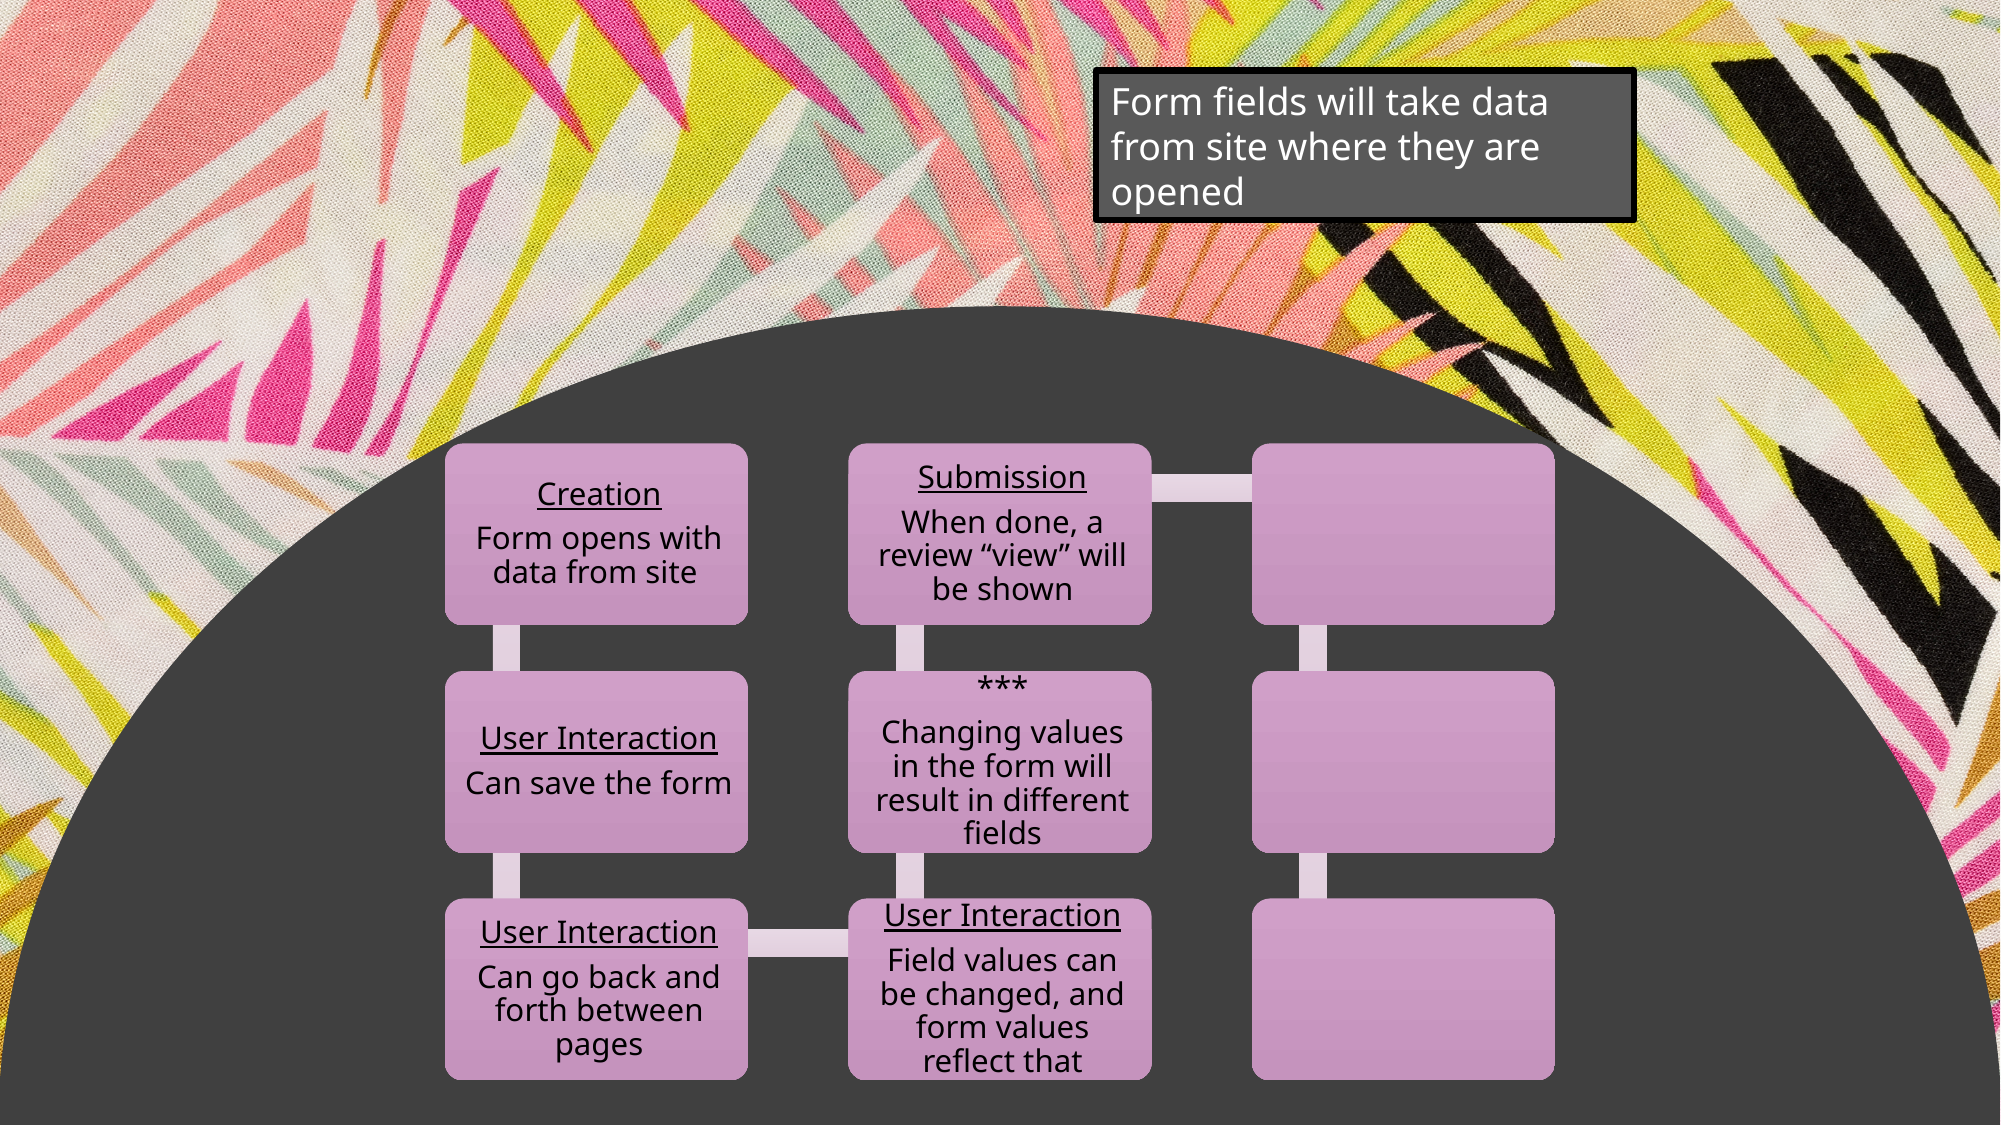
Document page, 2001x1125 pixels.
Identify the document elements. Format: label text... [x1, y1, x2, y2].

text_box Form fields will take data from site where they are opened [1095, 70, 1634, 221]
picture [0, 0, 2001, 1125]
text_box [0, 444, 2000, 1125]
text_box [490, 306, 1510, 420]
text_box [443, 420, 1557, 1104]
